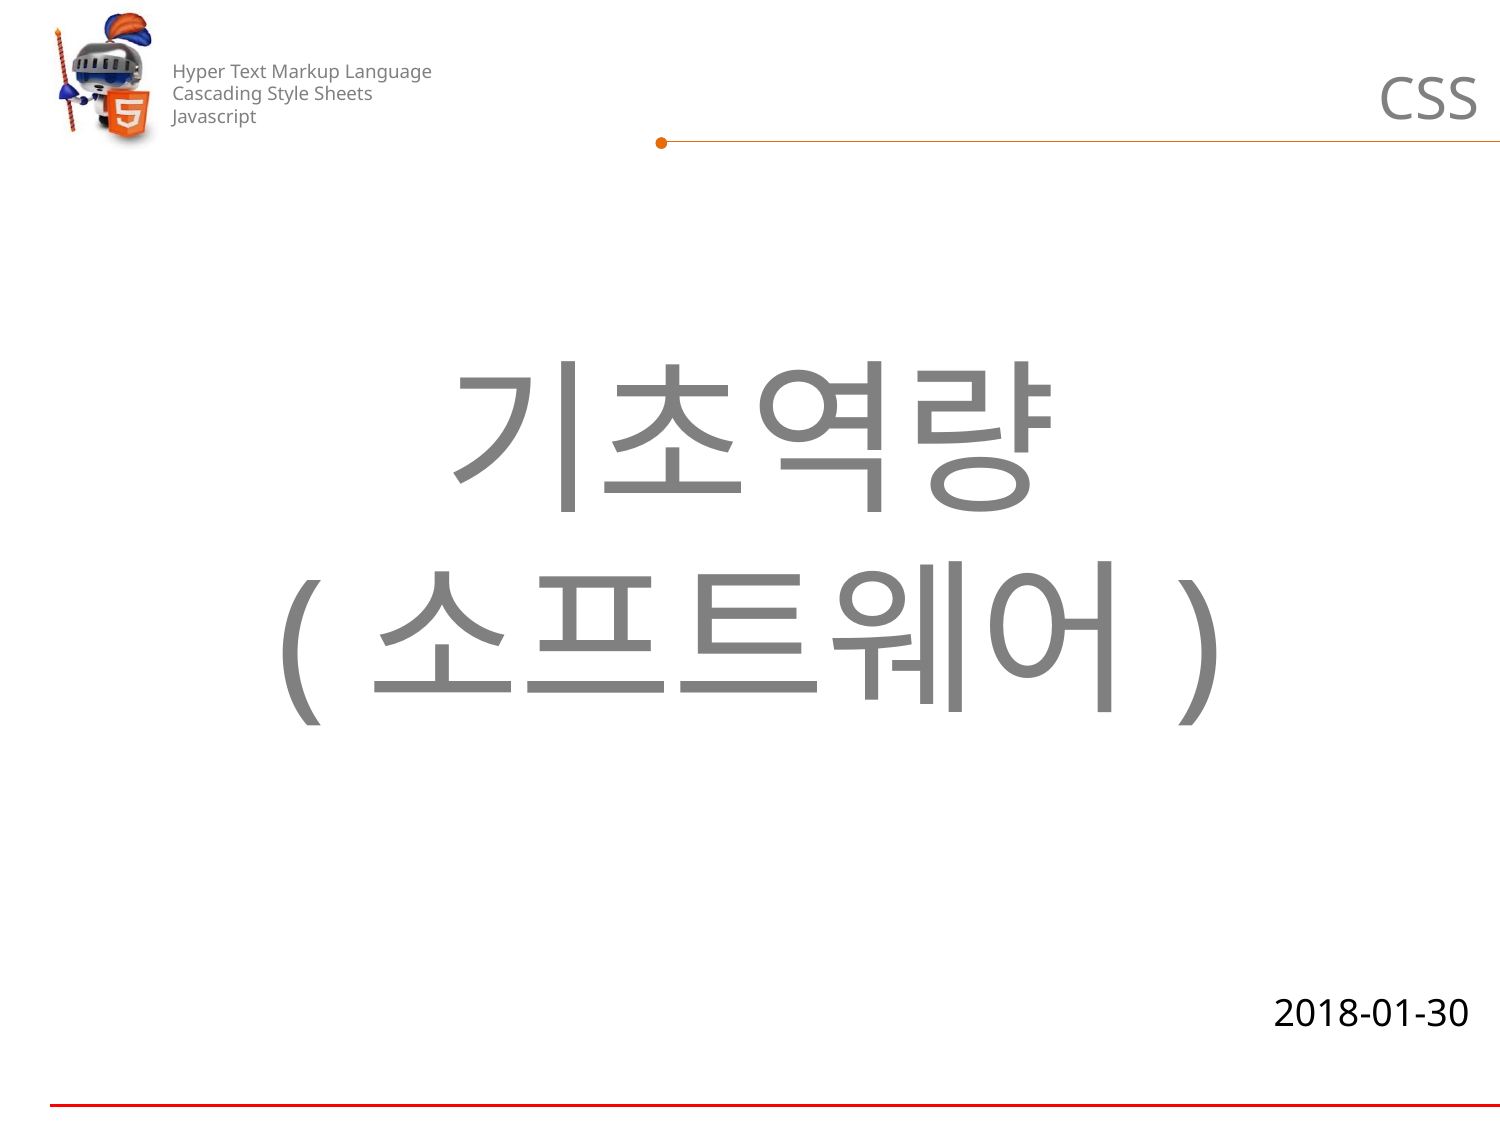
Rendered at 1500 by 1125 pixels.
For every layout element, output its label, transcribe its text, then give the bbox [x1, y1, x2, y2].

text_box 2018-01-30 [1258, 981, 1485, 1042]
text_box CSS [785, 42, 1495, 149]
picture [44, 5, 171, 150]
title 기초역량 (소프트웨어) [76, 326, 1424, 740]
